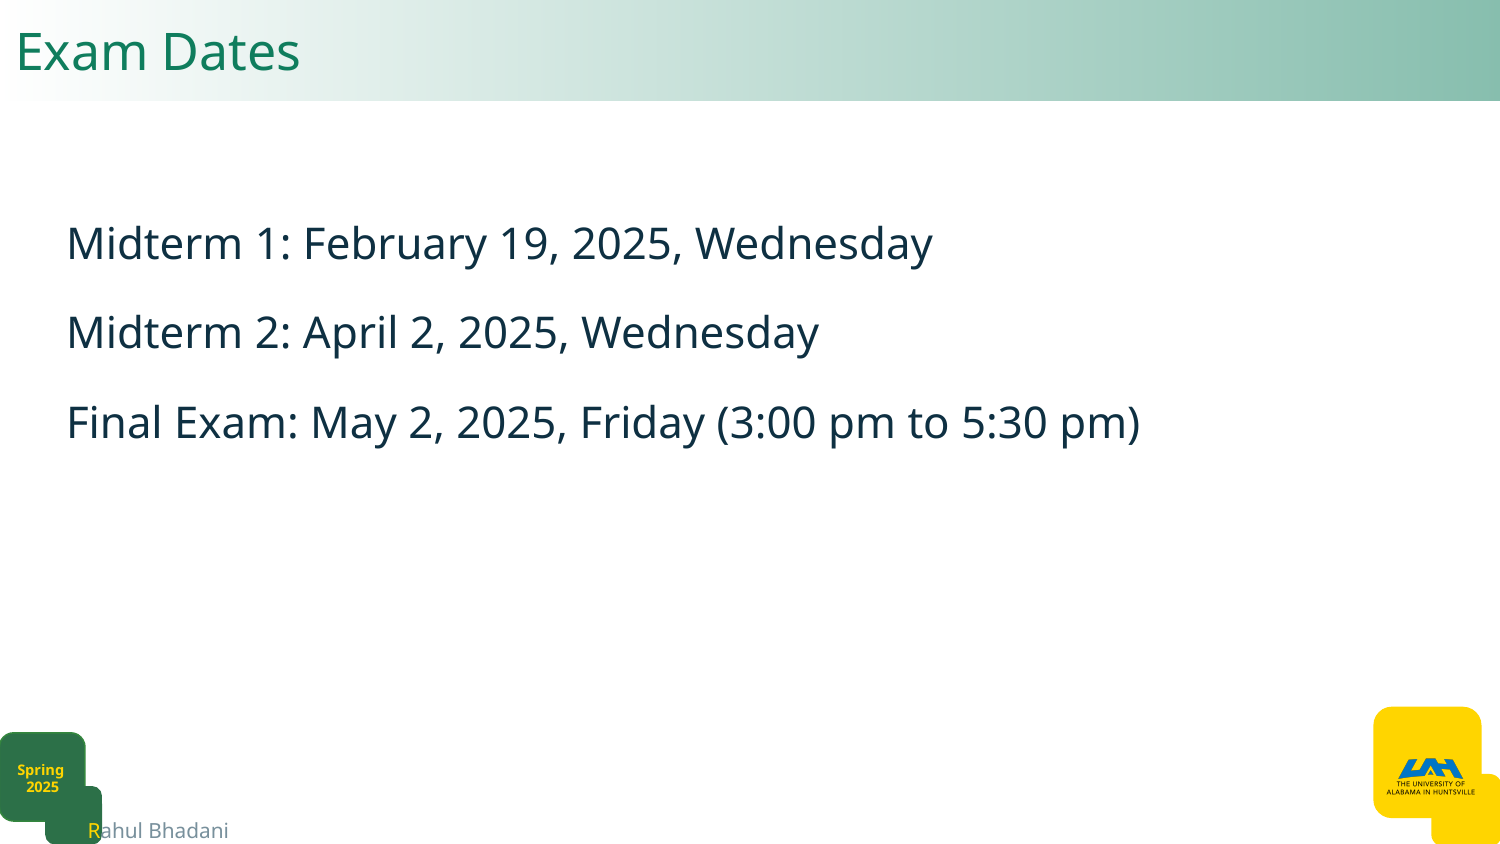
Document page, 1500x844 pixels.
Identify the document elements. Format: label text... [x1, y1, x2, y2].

picture [1386, 758, 1475, 795]
title Exam Dates [0, 0, 1500, 101]
list Midterm 1: February 19, 2025, Wednesday Midterm 2: April 2, 2025, Wednesday Final Exam: May 2, 2025, Friday (3:00 pm to 5:30 pm) [51, 189, 1449, 750]
